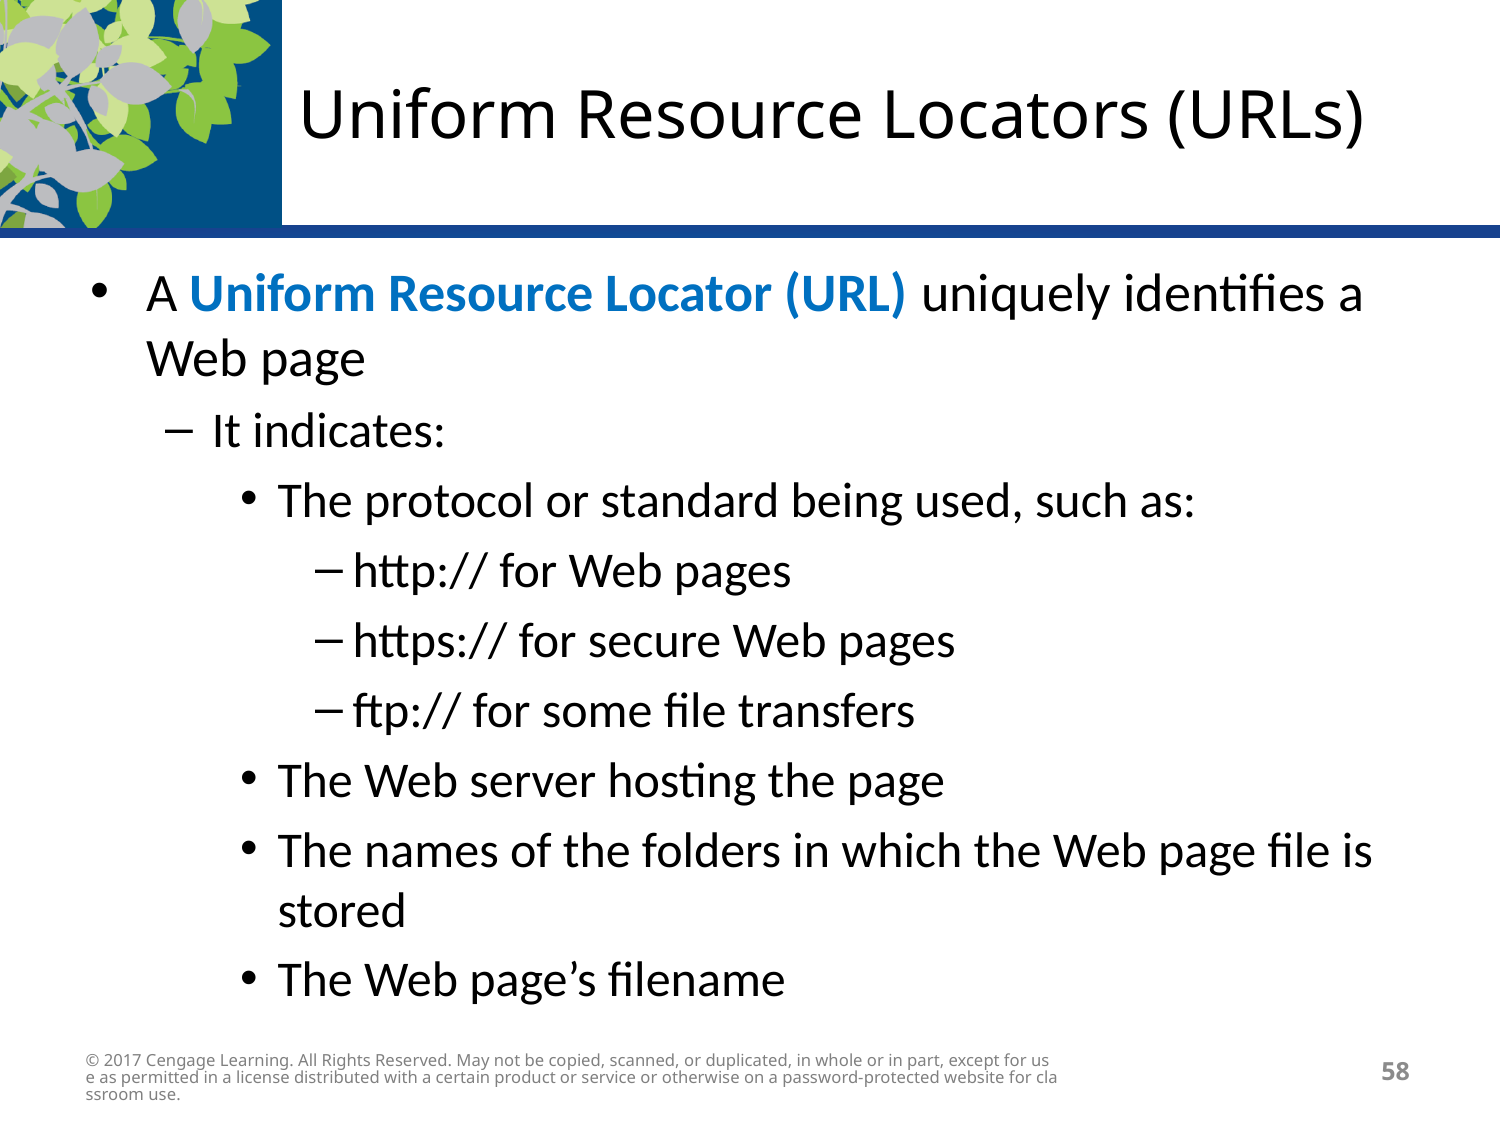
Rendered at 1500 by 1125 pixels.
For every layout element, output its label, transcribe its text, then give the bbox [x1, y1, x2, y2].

title Uniform Resource Locators (URLs) [283, 44, 1483, 179]
footer © 2017 Cengage Learning. All Rights Reserved. May not be copied, scanned, or duplicated, in whole or in part, except for use as permitted in a license distributed with a certain product or service or otherwise on a password-protected website for classroom use. [70, 1042, 1074, 1103]
list A Uniform Resource Locator (URL) uniquely identifies a Web page It indicates: The protocol or standard being used, such as: http:// for Web pages https:// for secure Web pages ftp:// for some file transfers The Web server hosting the page The names of the folders in which the Web page file is stored The Web page’s filename [74, 249, 1426, 1036]
picture [0, 0, 1500, 238]
slide_number 58 [1074, 1042, 1425, 1103]
